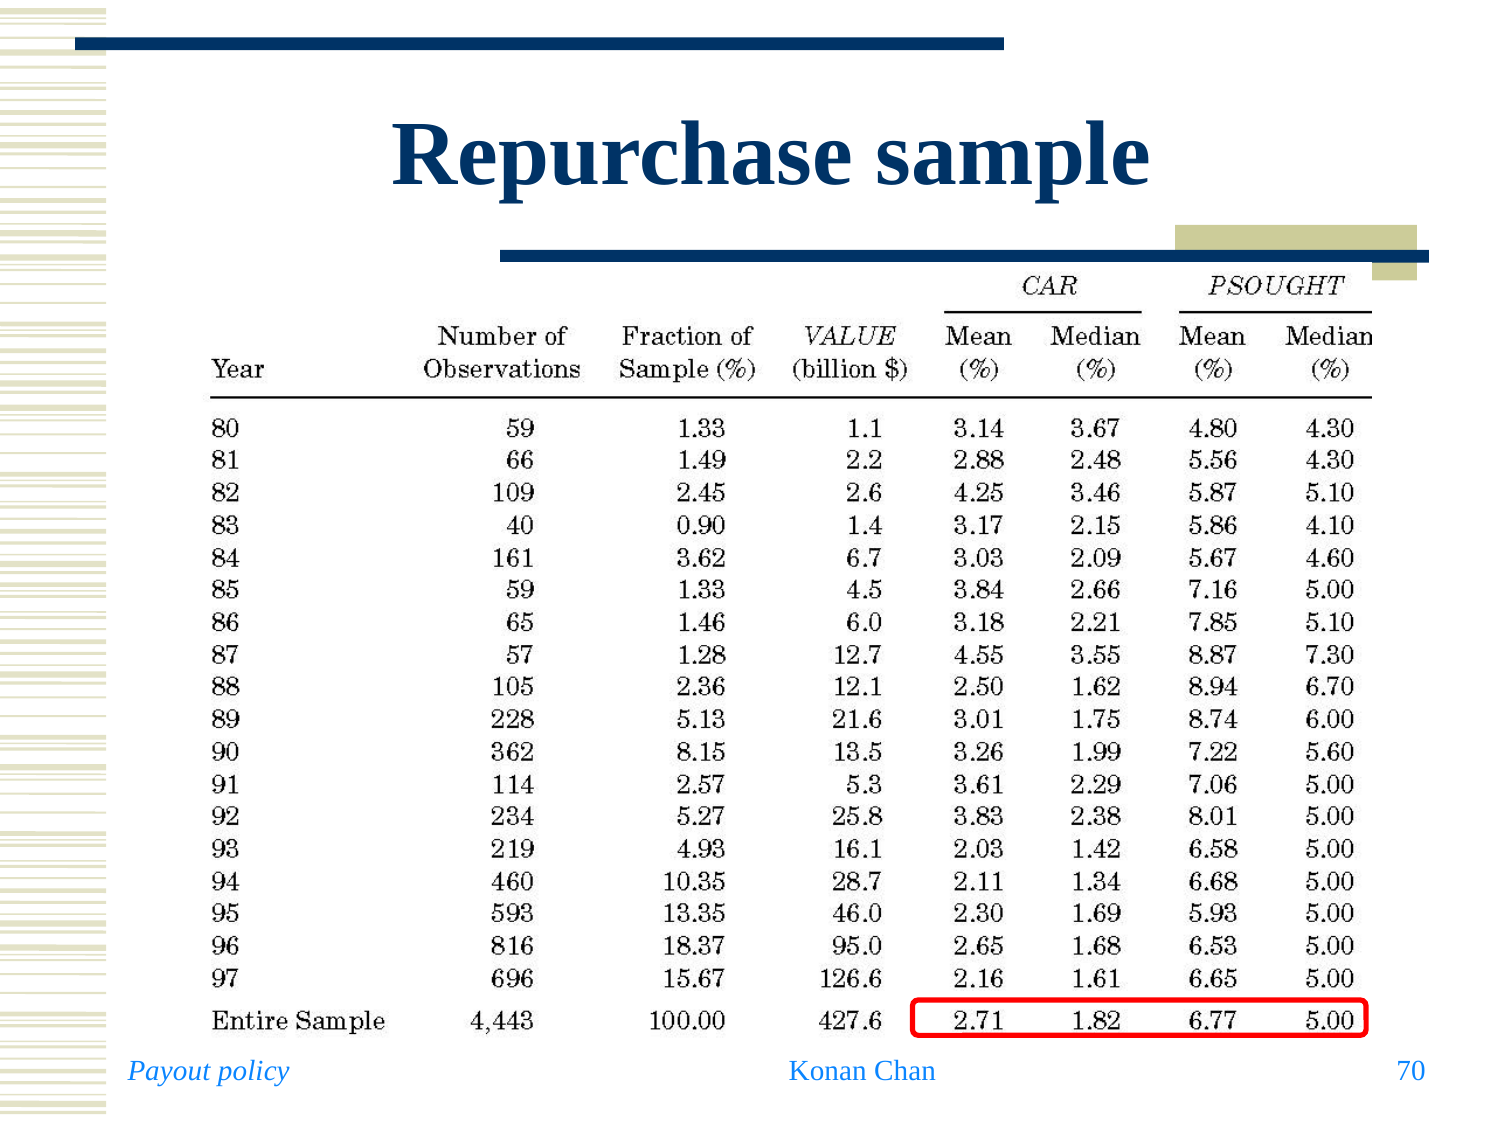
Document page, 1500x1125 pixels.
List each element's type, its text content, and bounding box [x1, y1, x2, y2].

title Repurchase sample [106, 62, 1438, 250]
slide_number Payout policy [112, 1032, 638, 1105]
footer Konan Chan [674, 1049, 1051, 1105]
slide_number 70 [1080, 1032, 1442, 1105]
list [174, 262, 1372, 1041]
